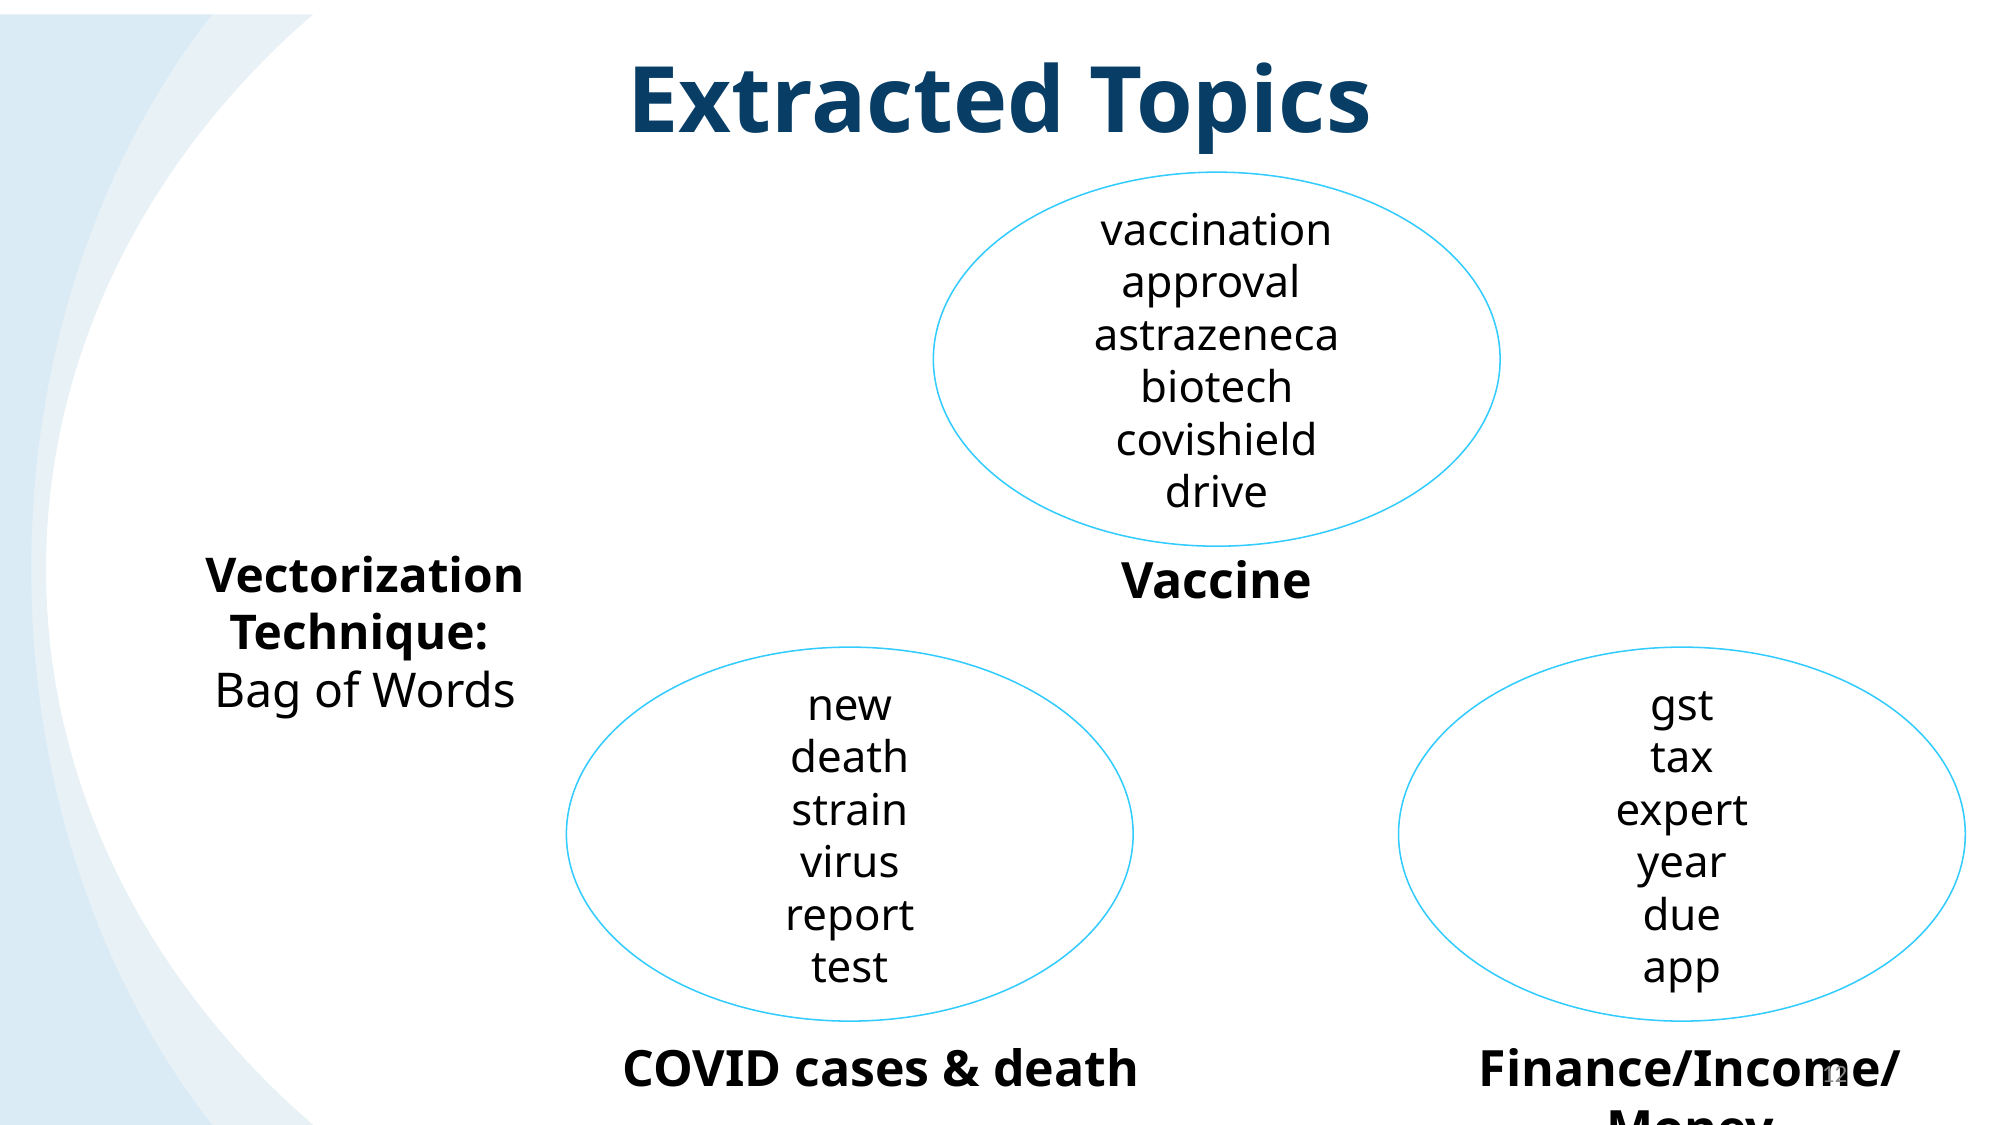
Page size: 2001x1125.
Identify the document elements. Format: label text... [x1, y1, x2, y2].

text_box Finance/Income/Money [1398, 1021, 1983, 1125]
text_box Extracted Topics [161, 40, 1844, 189]
text_box gst tax expert year due app [1398, 647, 1966, 1021]
text_box new death strain virus report test [566, 647, 1134, 1021]
slide_number ‹#› [1412, 1042, 1863, 1103]
text_box vaccination approval astrazeneca biotech covishield drive [933, 172, 1501, 533]
text_box Vaccine [995, 533, 1438, 624]
text_box COVID cases & death [552, 1021, 1210, 1112]
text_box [0, 412, 713, 727]
